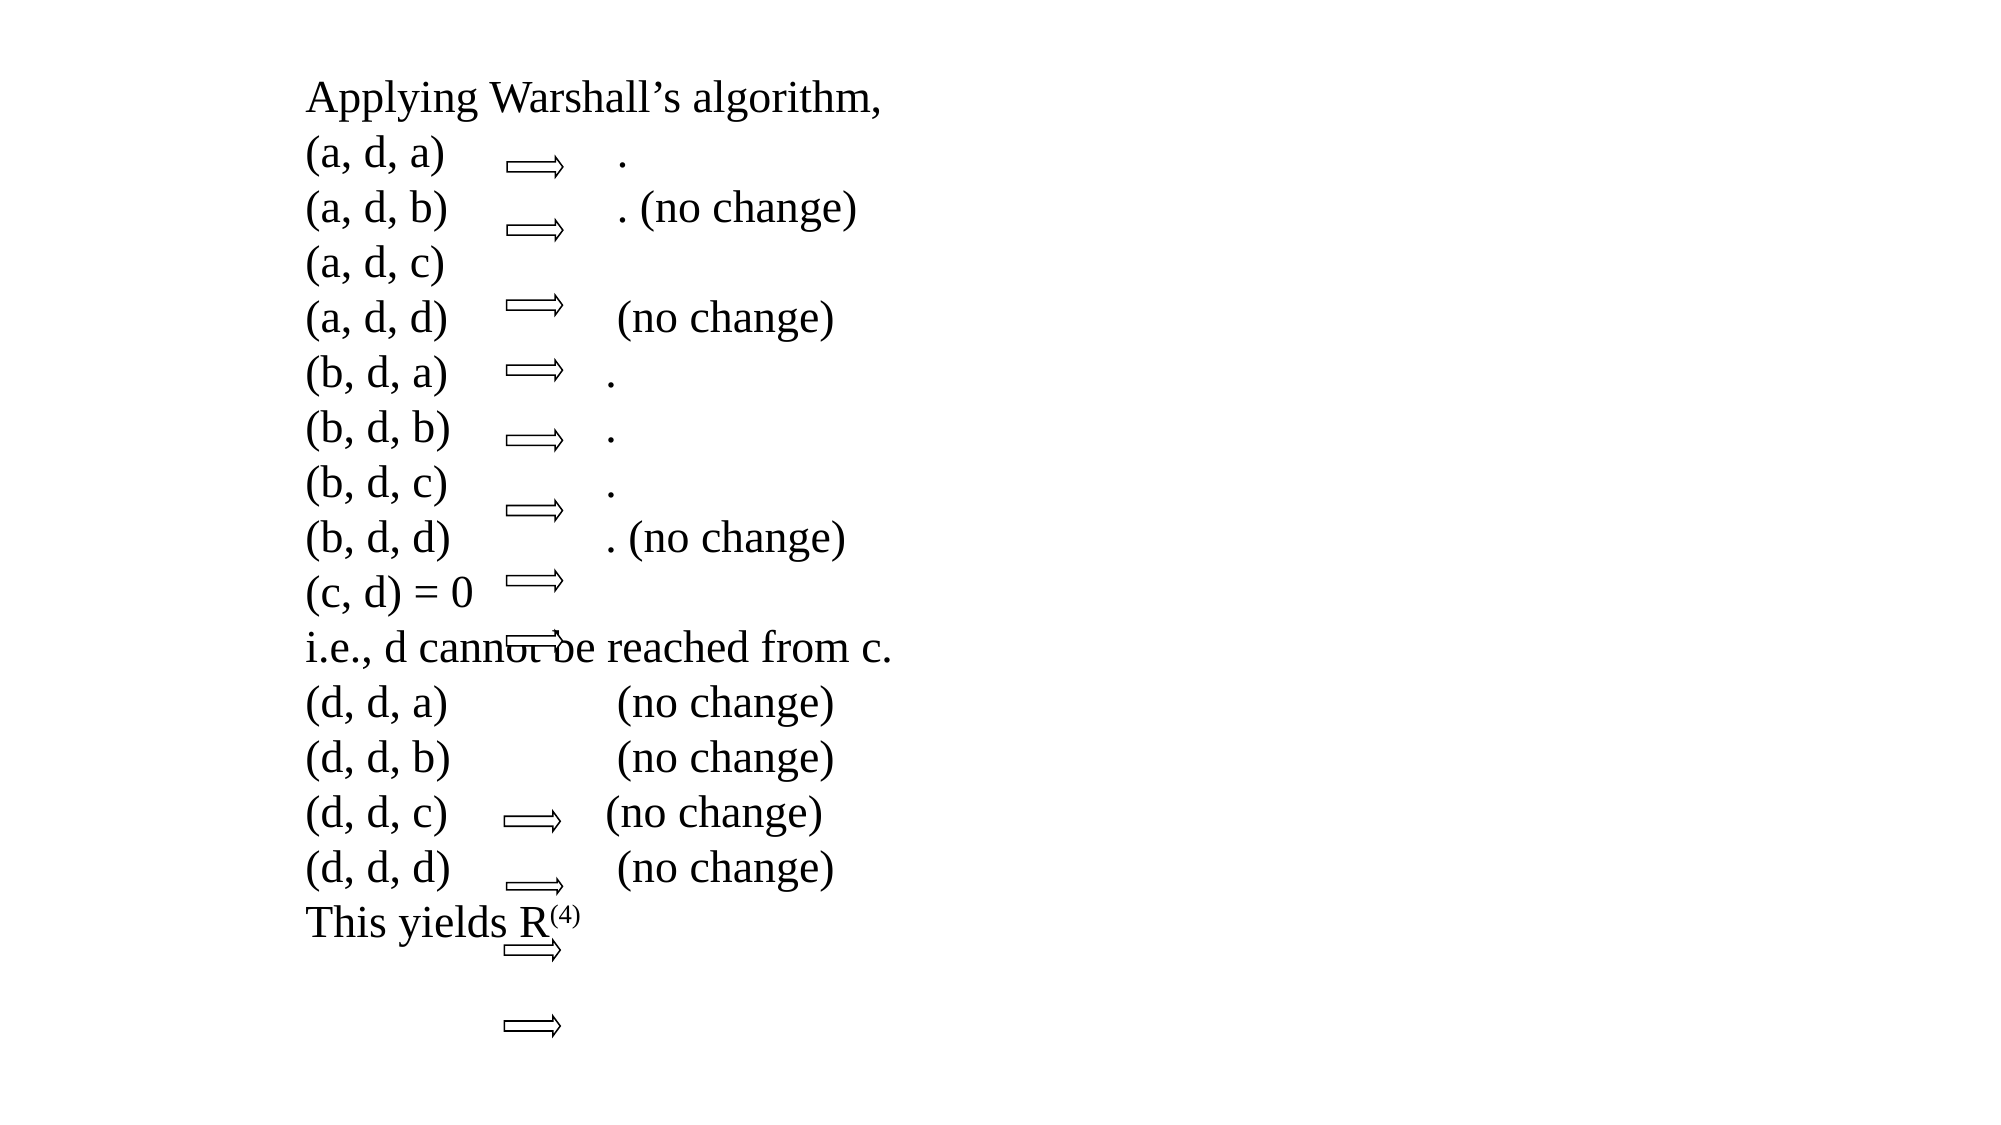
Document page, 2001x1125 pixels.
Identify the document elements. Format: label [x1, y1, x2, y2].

text_box [506, 295, 563, 316]
text_box [506, 630, 563, 651]
text_box [507, 220, 563, 241]
text_box [504, 1016, 561, 1037]
text_box [506, 360, 563, 381]
text_box [507, 156, 563, 177]
text_box [506, 878, 563, 894]
text_box [504, 811, 561, 832]
text_box [506, 570, 563, 591]
text_box [504, 940, 561, 961]
text_box [506, 500, 563, 521]
text_box [506, 430, 563, 451]
